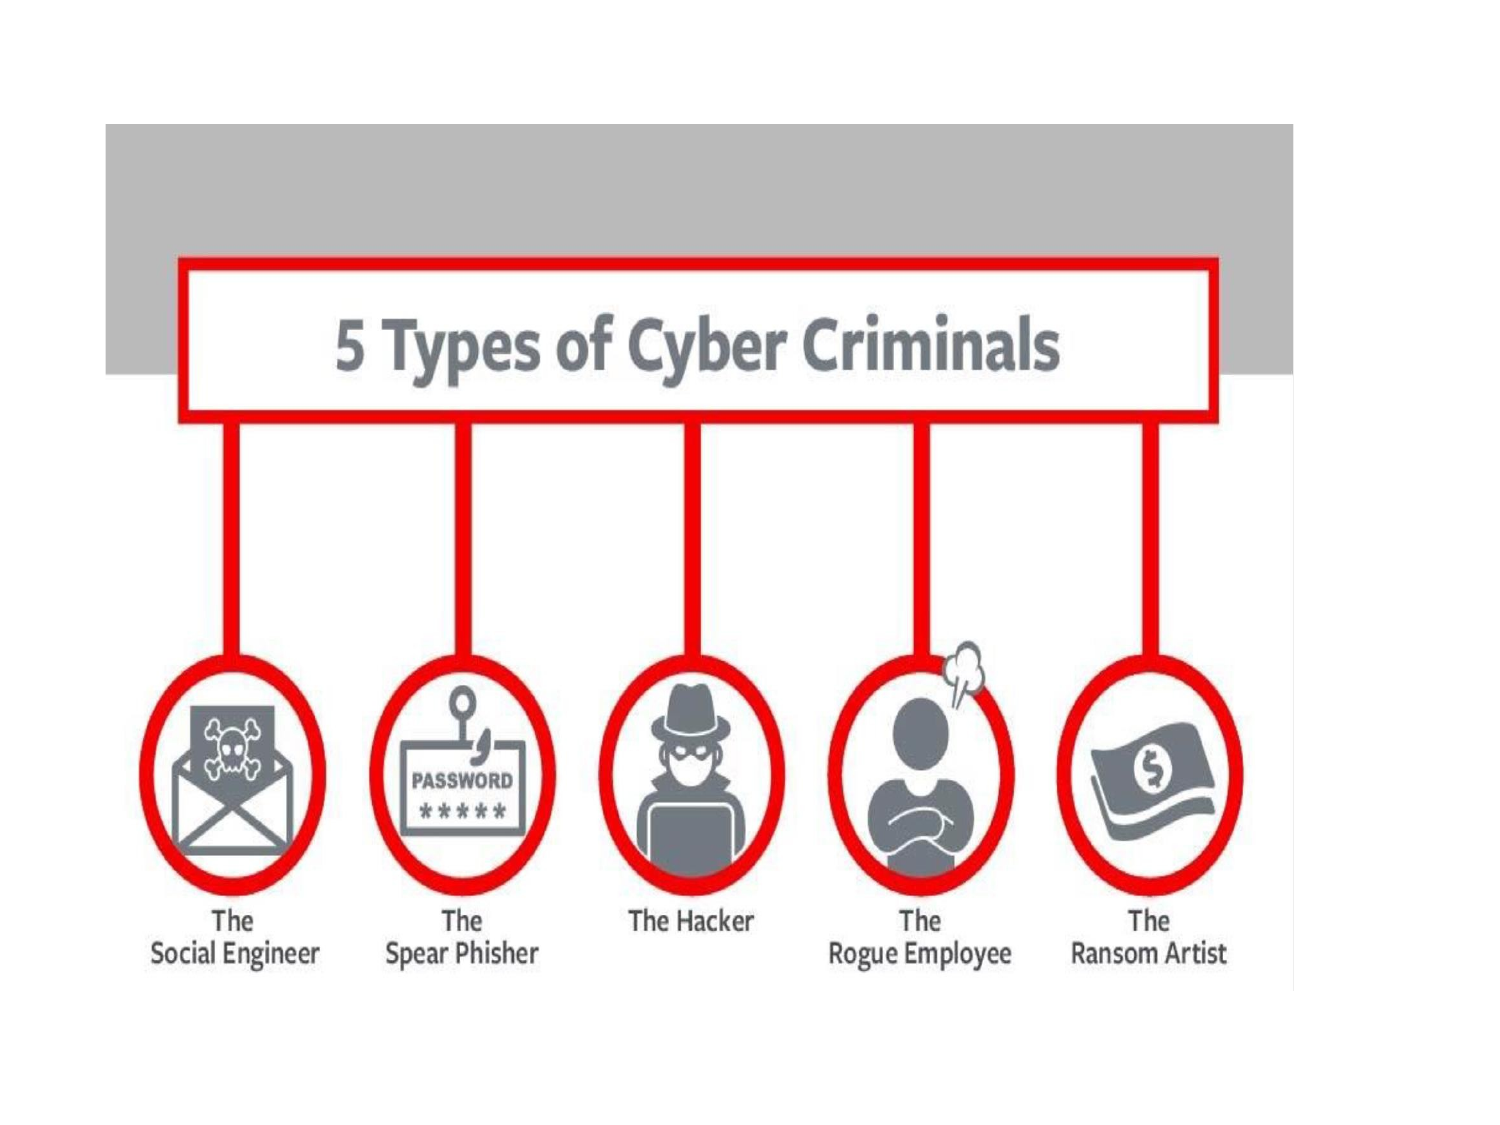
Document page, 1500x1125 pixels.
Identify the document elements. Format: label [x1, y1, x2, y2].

text_box [105, 124, 1294, 991]
